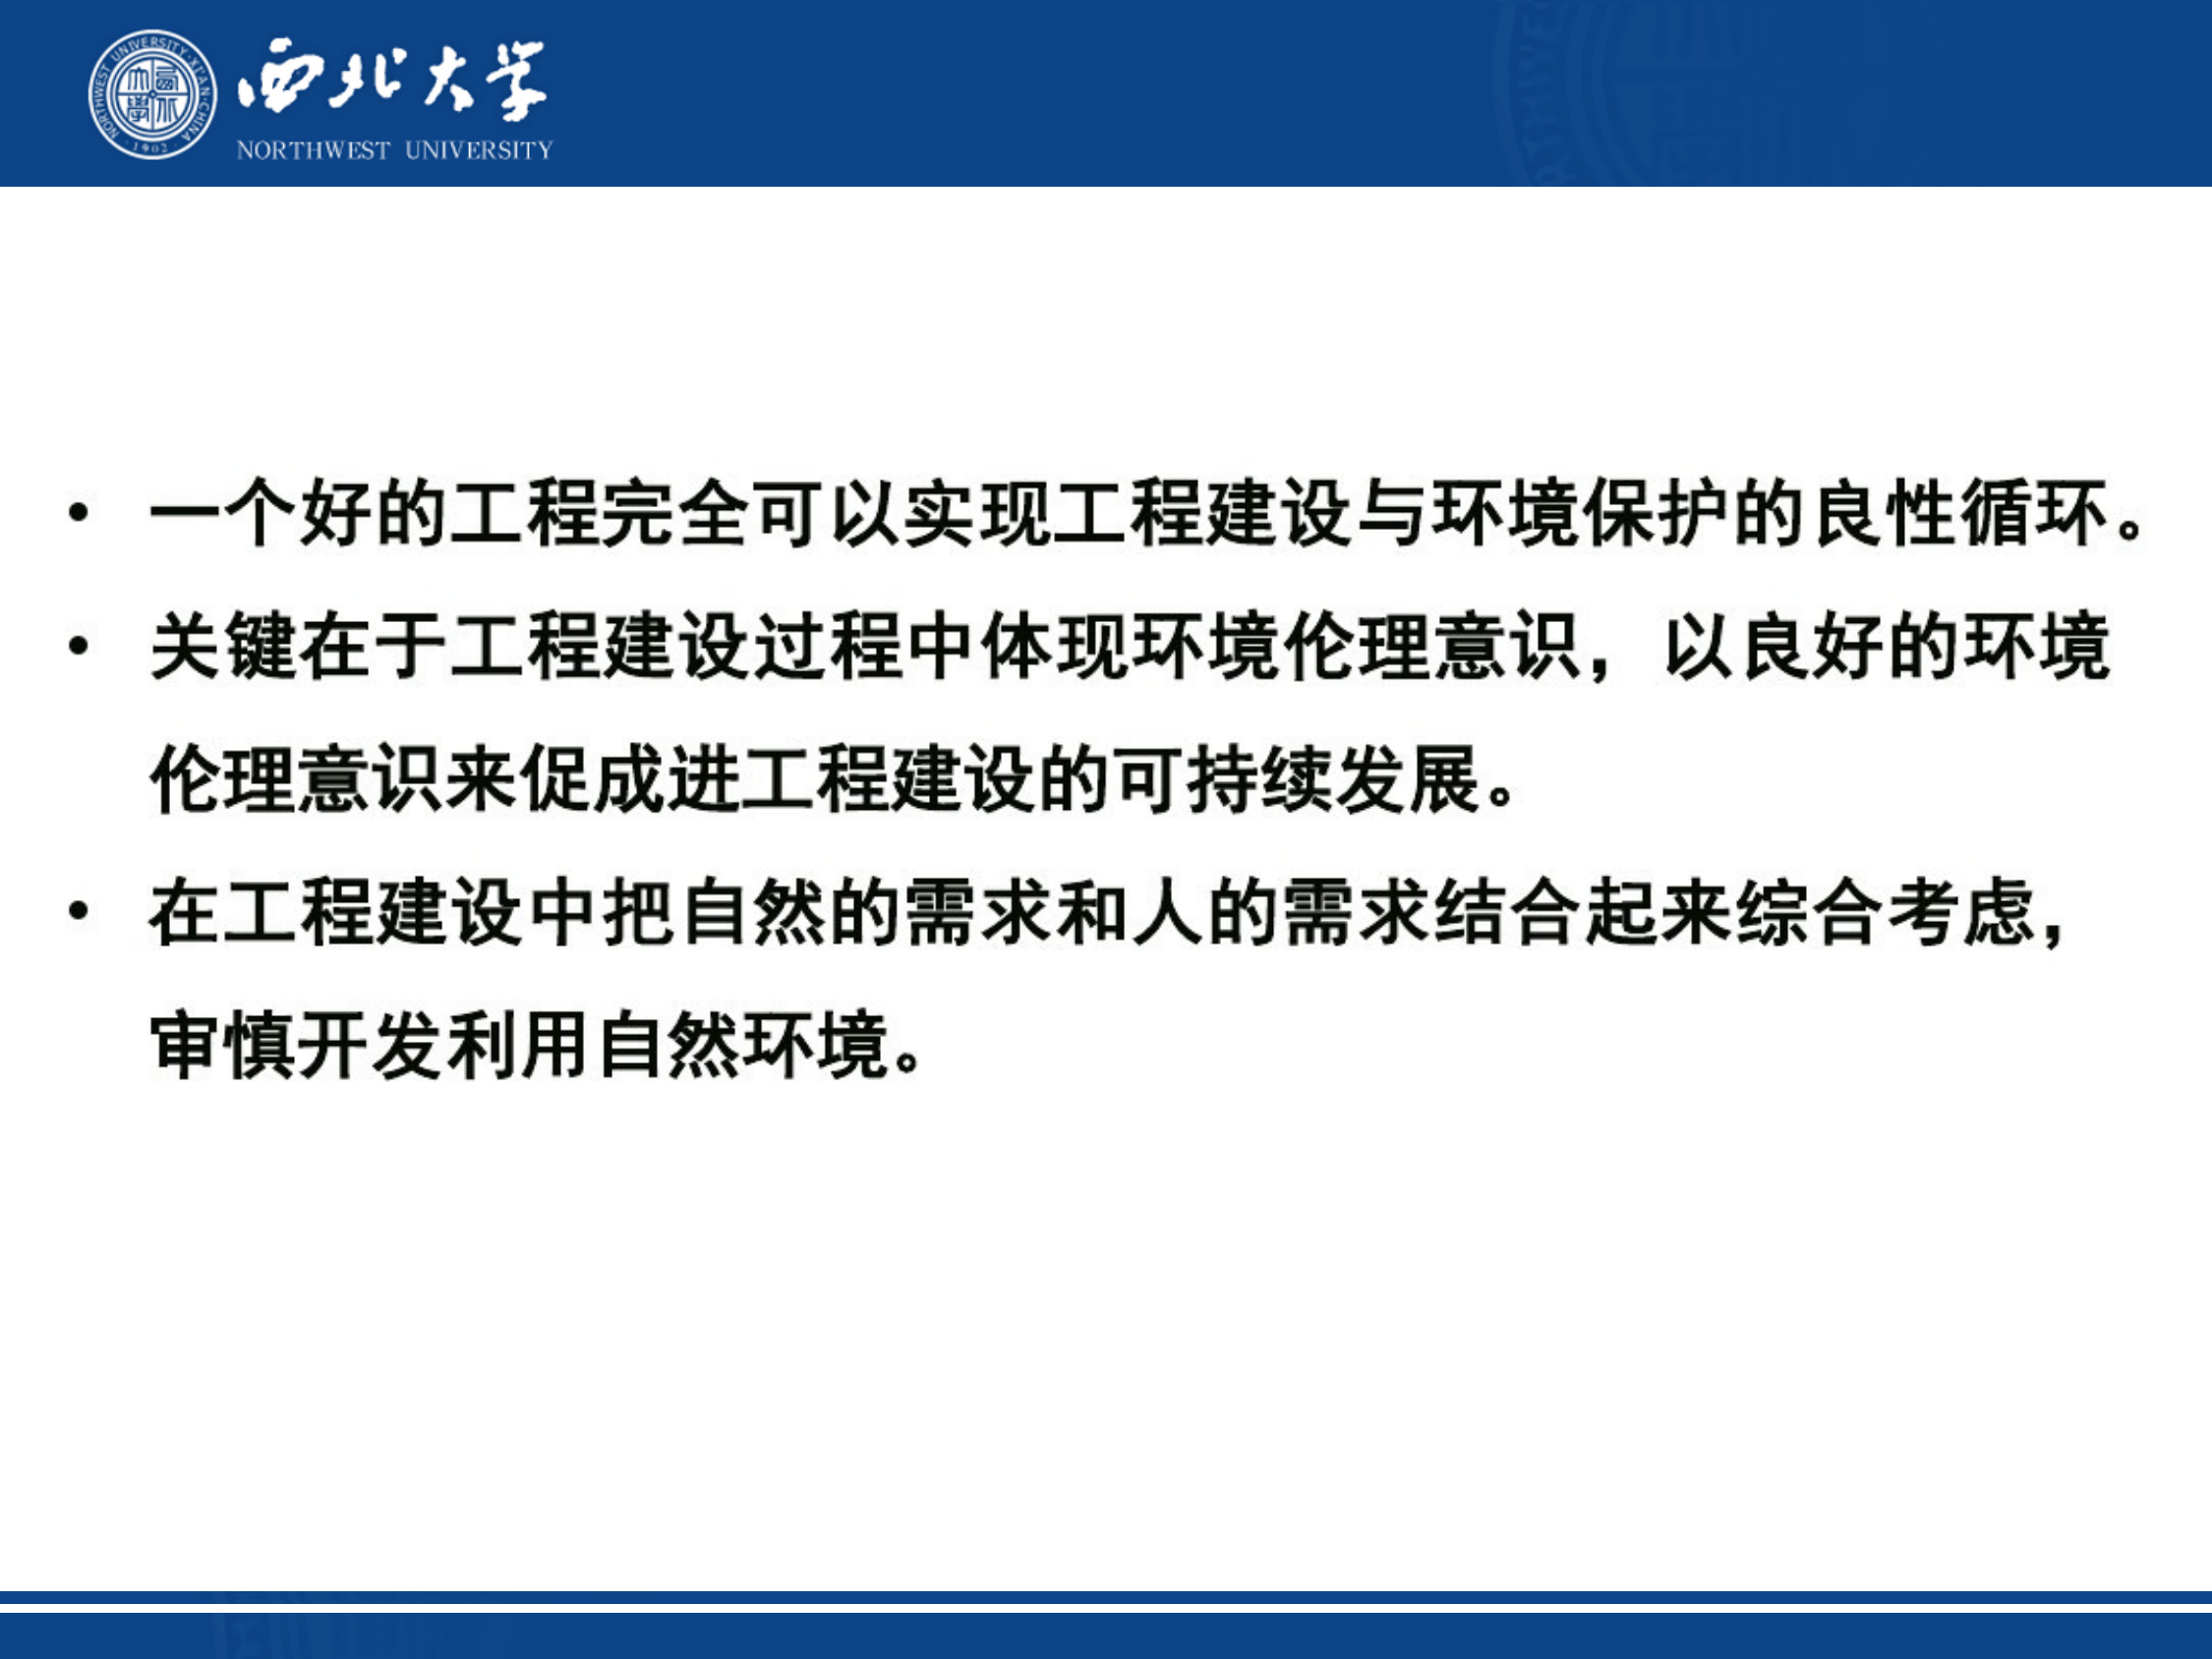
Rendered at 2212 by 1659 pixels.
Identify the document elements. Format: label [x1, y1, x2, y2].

picture [0, 1591, 2212, 1604]
picture [0, 1613, 2212, 1659]
picture [0, 0, 2212, 187]
text_box [0, 460, 2198, 1109]
